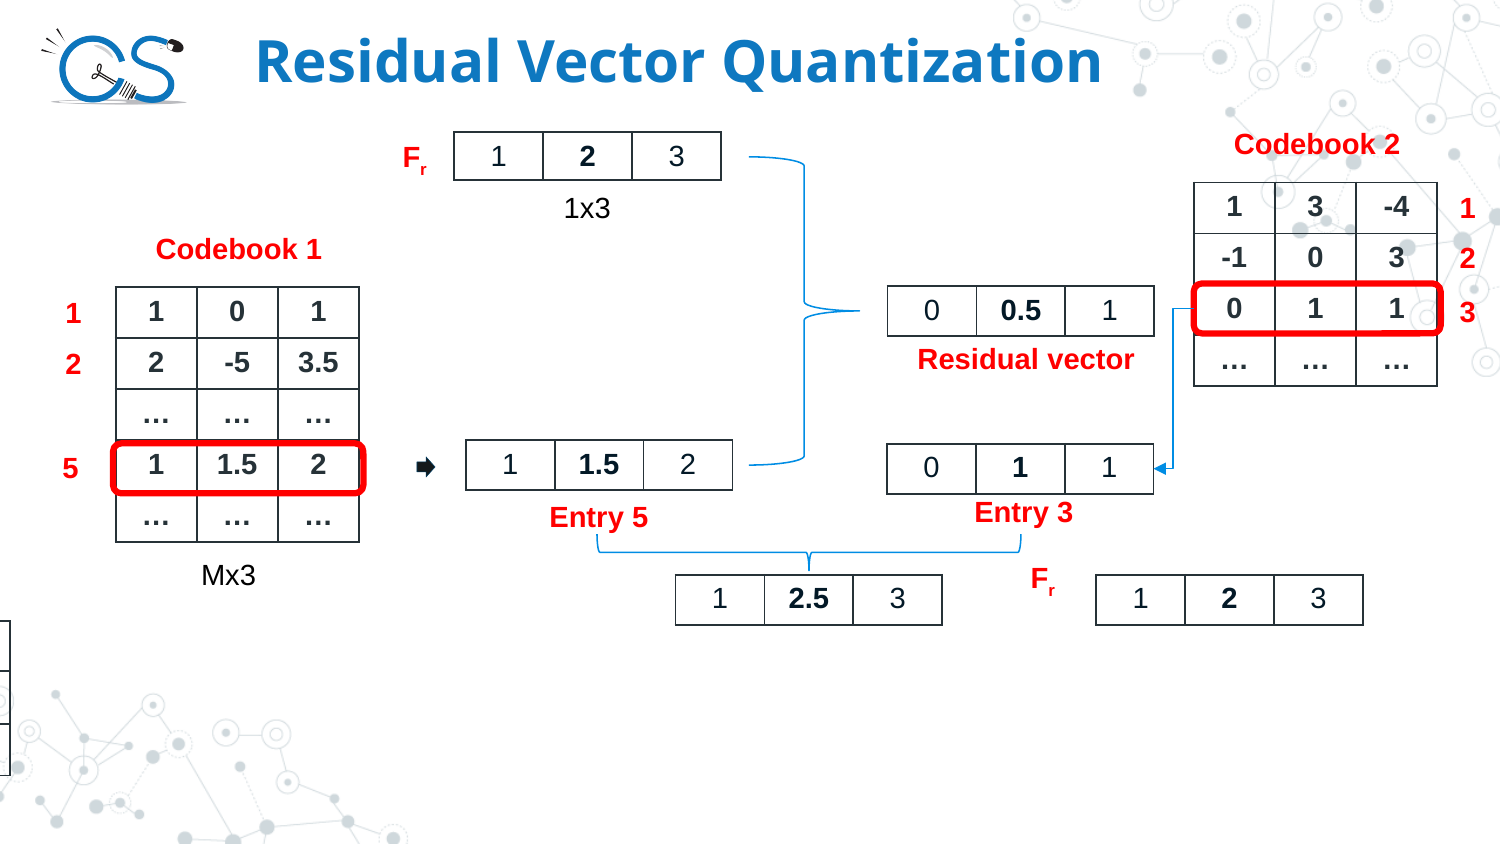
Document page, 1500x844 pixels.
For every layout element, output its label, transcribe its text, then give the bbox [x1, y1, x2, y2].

table_header 1 [1195, 183, 1274, 233]
table_header 1 [485, 133, 542, 179]
text_box Entry 3 [918, 486, 1129, 536]
table_cell 2 [0, 672, 9, 723]
table_header 3 [1276, 183, 1355, 233]
table_cell -1 [1195, 234, 1274, 283]
table_header 1 [1066, 445, 1153, 493]
table_header 1 [977, 445, 1064, 486]
table_header 2.5 [765, 576, 852, 624]
table_cell … [1357, 336, 1436, 385]
text_box 1 [46, 287, 101, 337]
text_box [414, 454, 437, 480]
table_cell … [279, 390, 358, 439]
table_header 1 [279, 288, 358, 337]
table_header 1 [467, 441, 554, 489]
text_box Residual vector [898, 333, 1148, 384]
table_header -4 [1357, 183, 1436, 233]
table_header 1 [1066, 287, 1153, 333]
text_box [112, 443, 364, 494]
table_cell … [1199, 336, 1274, 385]
table_cell 3 [0, 725, 9, 775]
table_header 1 [0, 622, 9, 670]
table_header 1.5 [556, 441, 643, 489]
table_header 3 [1275, 576, 1362, 624]
text_box 1x3 [548, 181, 635, 232]
table_cell … [198, 390, 277, 439]
table_header 0.5 [977, 287, 1064, 333]
text_box Entry 5 [494, 491, 704, 542]
table_header 0 [198, 288, 277, 337]
table_header 2 [1186, 576, 1273, 624]
table_cell … [117, 493, 196, 541]
table_header 2 [644, 441, 732, 489]
table_cell 2 [117, 339, 196, 388]
table_header 3 [854, 576, 941, 624]
table_cell … [279, 493, 358, 541]
table_header 1 [1097, 576, 1184, 624]
text_box Mx3 [186, 549, 287, 599]
text_box Codebook 2 [1212, 117, 1423, 168]
table_header 1 [676, 576, 764, 624]
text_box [1440, 181, 1495, 337]
table_cell … [1276, 336, 1355, 385]
text_box Fr [344, 131, 485, 186]
table_cell 3 [1357, 234, 1435, 283]
table_header 0 [888, 287, 976, 335]
text_box Codebook 1 [134, 222, 344, 273]
table_header 2 [544, 133, 631, 179]
table_cell … [117, 390, 196, 439]
text_box 5 [43, 441, 98, 492]
table_cell … [198, 494, 277, 541]
table_cell 0 [1276, 234, 1355, 283]
text_box [748, 156, 861, 466]
table_header 1 [117, 288, 196, 337]
table_header 3 [633, 133, 720, 179]
text_box [596, 534, 1022, 572]
text_box Residual Vector Quantization [239, 0, 1122, 135]
table_cell -5 [198, 339, 277, 388]
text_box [1153, 308, 1194, 469]
text_box [1193, 283, 1435, 334]
table_cell 3.5 [279, 339, 358, 388]
table_header 0 [888, 445, 975, 493]
text_box 2 [46, 337, 101, 388]
picture [0, 0, 1500, 844]
